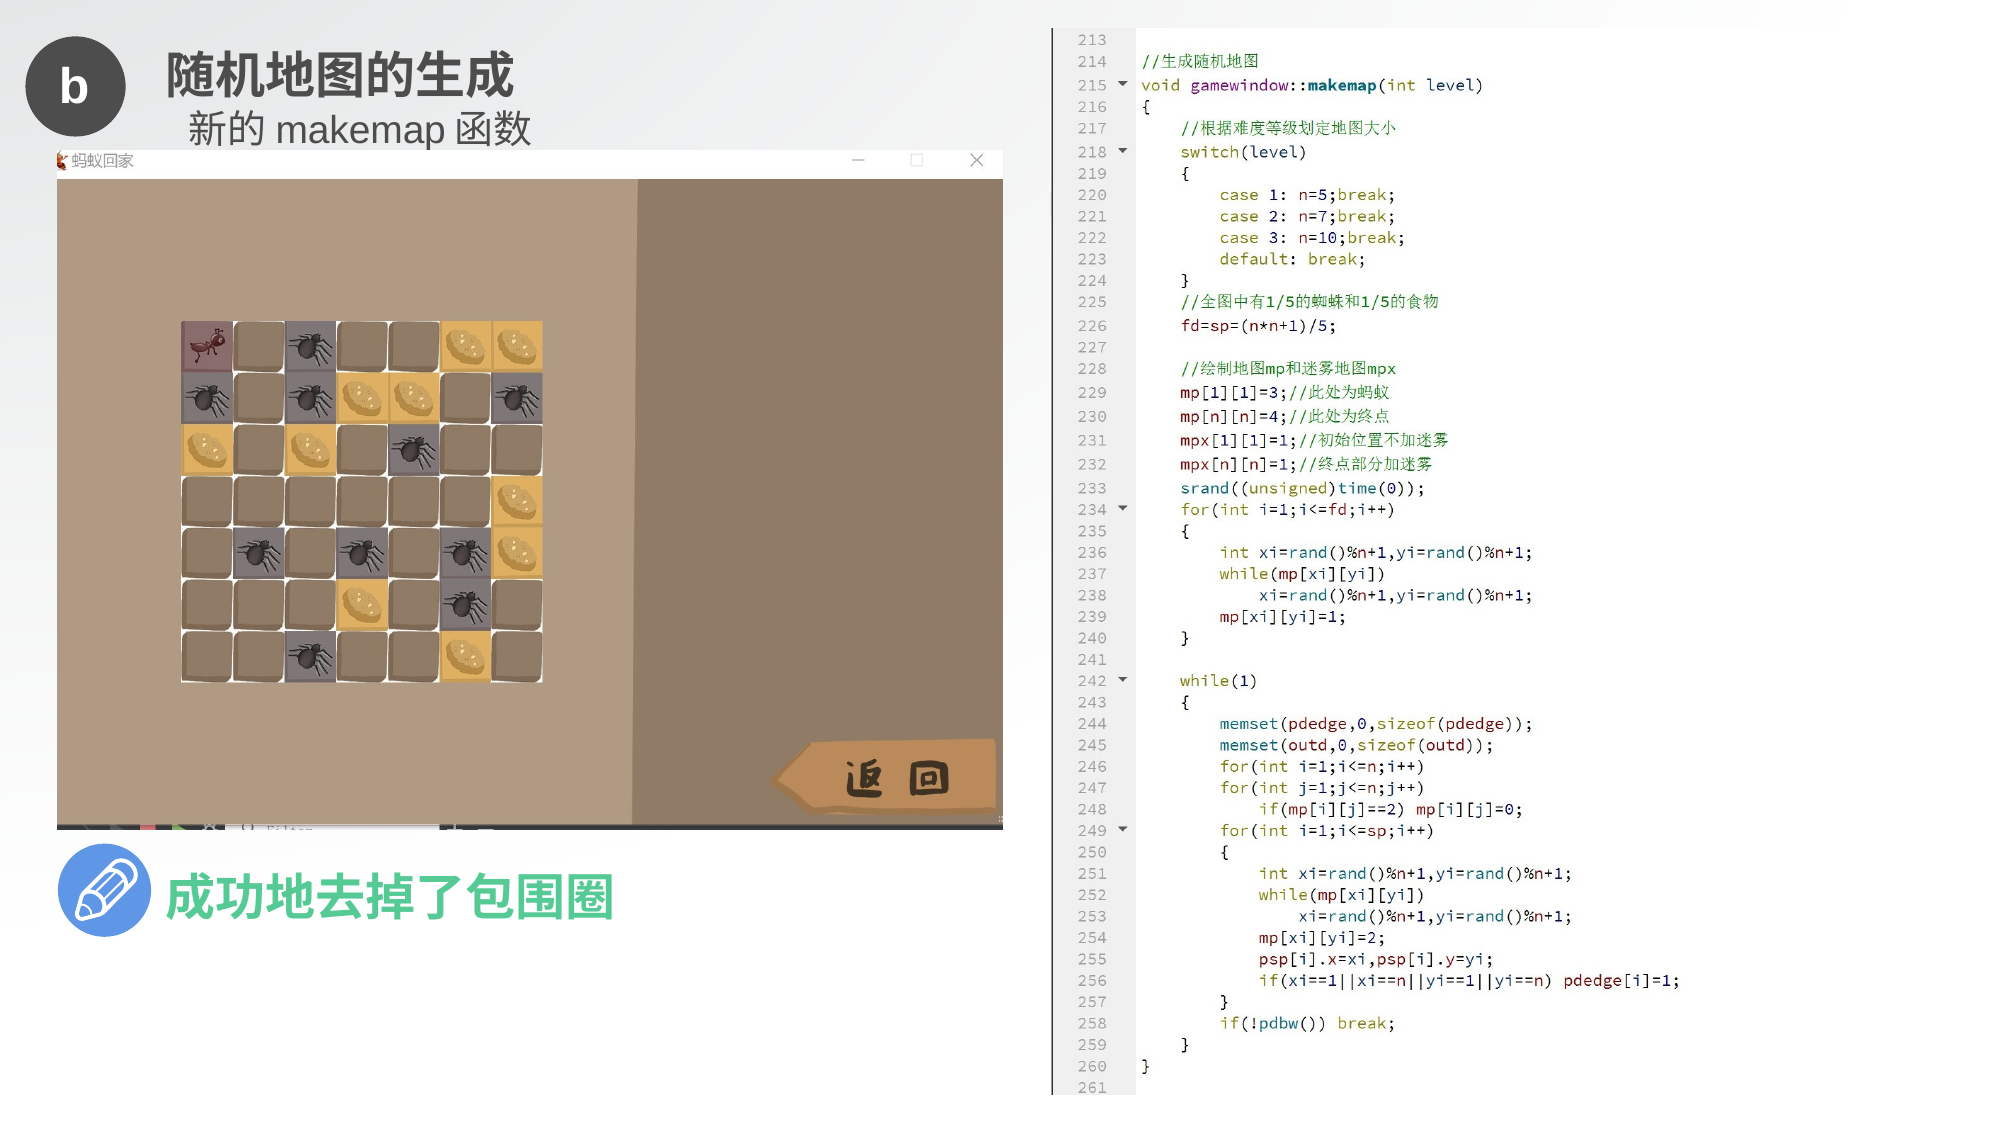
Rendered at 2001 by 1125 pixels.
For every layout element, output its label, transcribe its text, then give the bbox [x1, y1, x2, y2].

text_box 成功地去掉了包围圈 [150, 858, 731, 933]
text_box [74, 858, 138, 921]
picture [0, 0, 2000, 1125]
text_box [56, 842, 150, 938]
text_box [23, 36, 126, 137]
text_box 随机地图的生成 [150, 36, 901, 112]
text_box 新的makemap函数 [174, 96, 908, 150]
